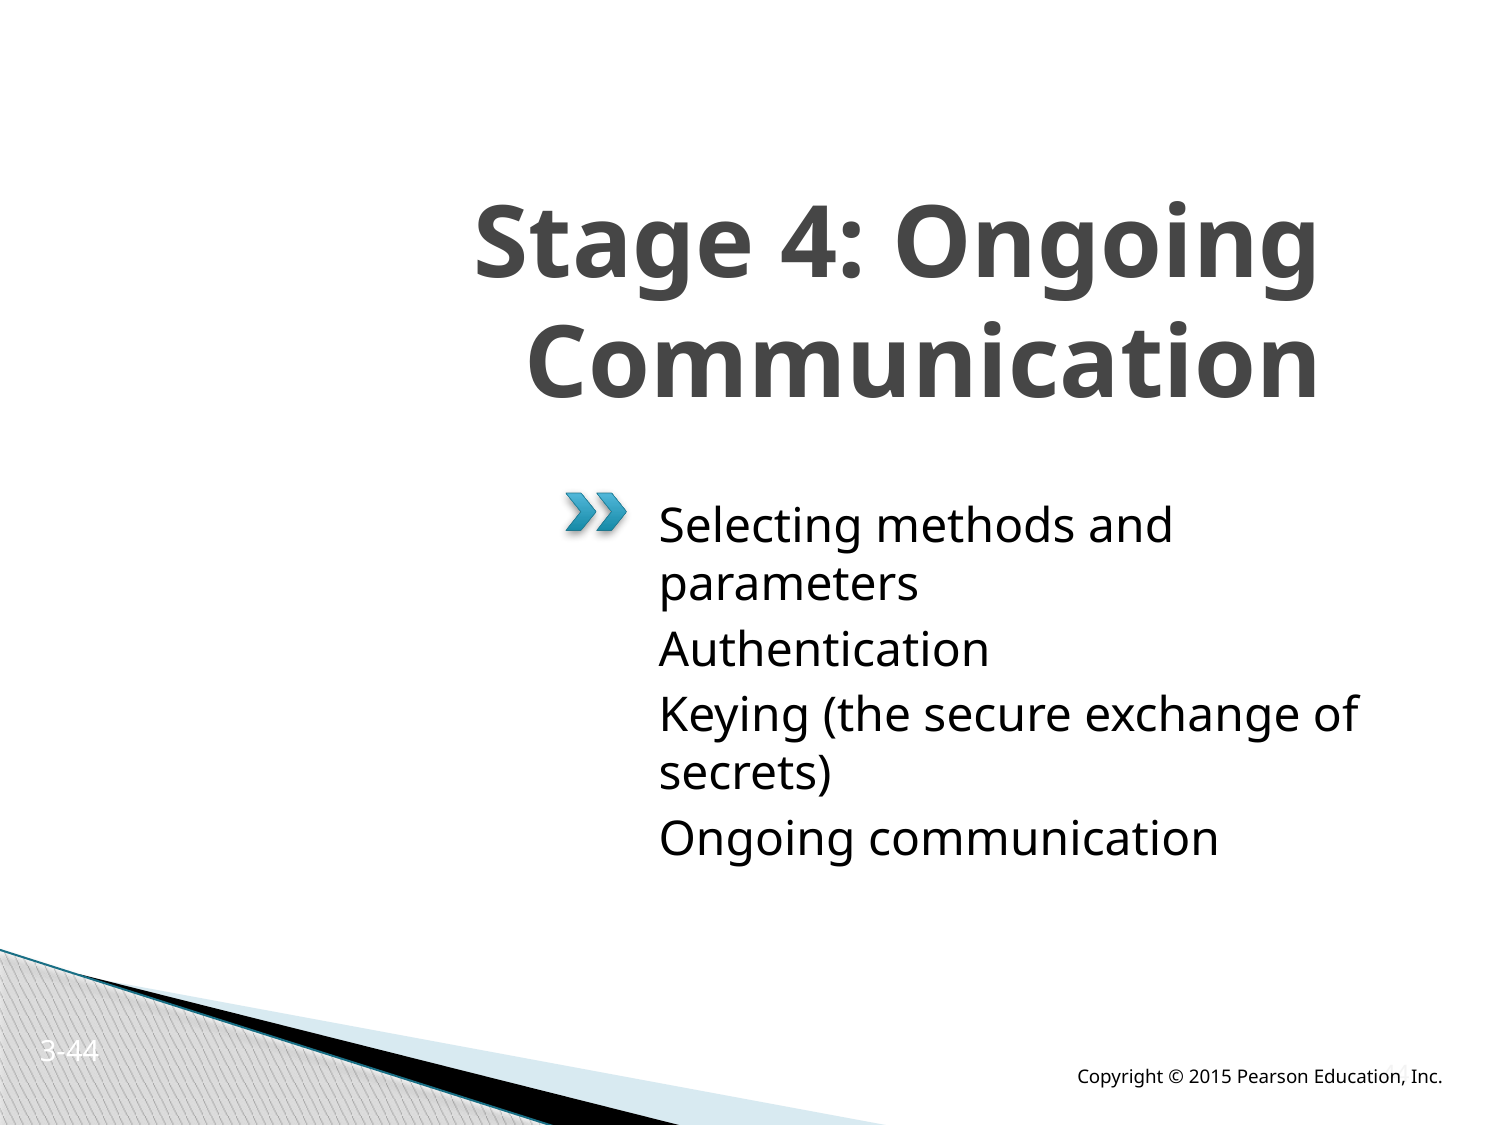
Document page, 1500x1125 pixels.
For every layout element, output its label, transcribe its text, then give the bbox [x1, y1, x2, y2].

title Stage 4: Ongoing Communication [62, 125, 1338, 425]
list Selecting methods and parameters Authentication Keying (the secure exchange of secrets) Ongoing communication [643, 487, 1463, 919]
slide_number 3-43 [24, 1025, 200, 1088]
